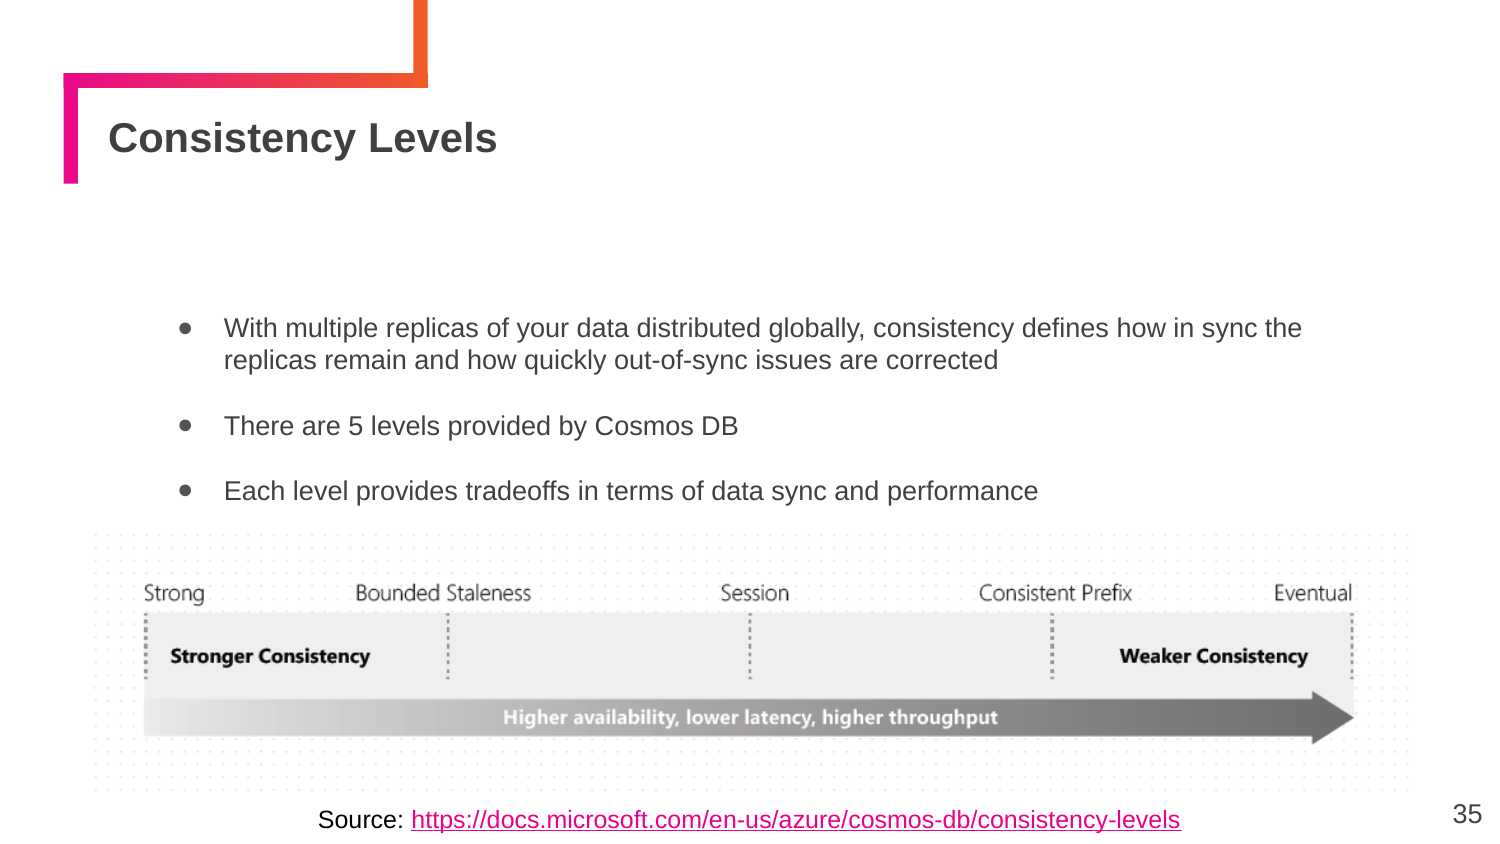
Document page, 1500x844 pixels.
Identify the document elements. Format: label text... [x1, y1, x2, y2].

title Consistency Levels [100, 117, 1455, 169]
text_box Source: https://docs.microsoft.com/en-us/azure/cosmos-db/consistency-levels [106, 801, 1394, 841]
picture [88, 523, 1412, 793]
slide_number 35 [1403, 780, 1494, 844]
subtitle With multiple replicas of your data distributed globally, consistency defines how in sync the replicas remain and how quickly out-of-sync issues are corrected There are 5 levels provided by Cosmos DB Each level provides tradeoffs in terms of data sync and performance [124, 295, 1376, 522]
